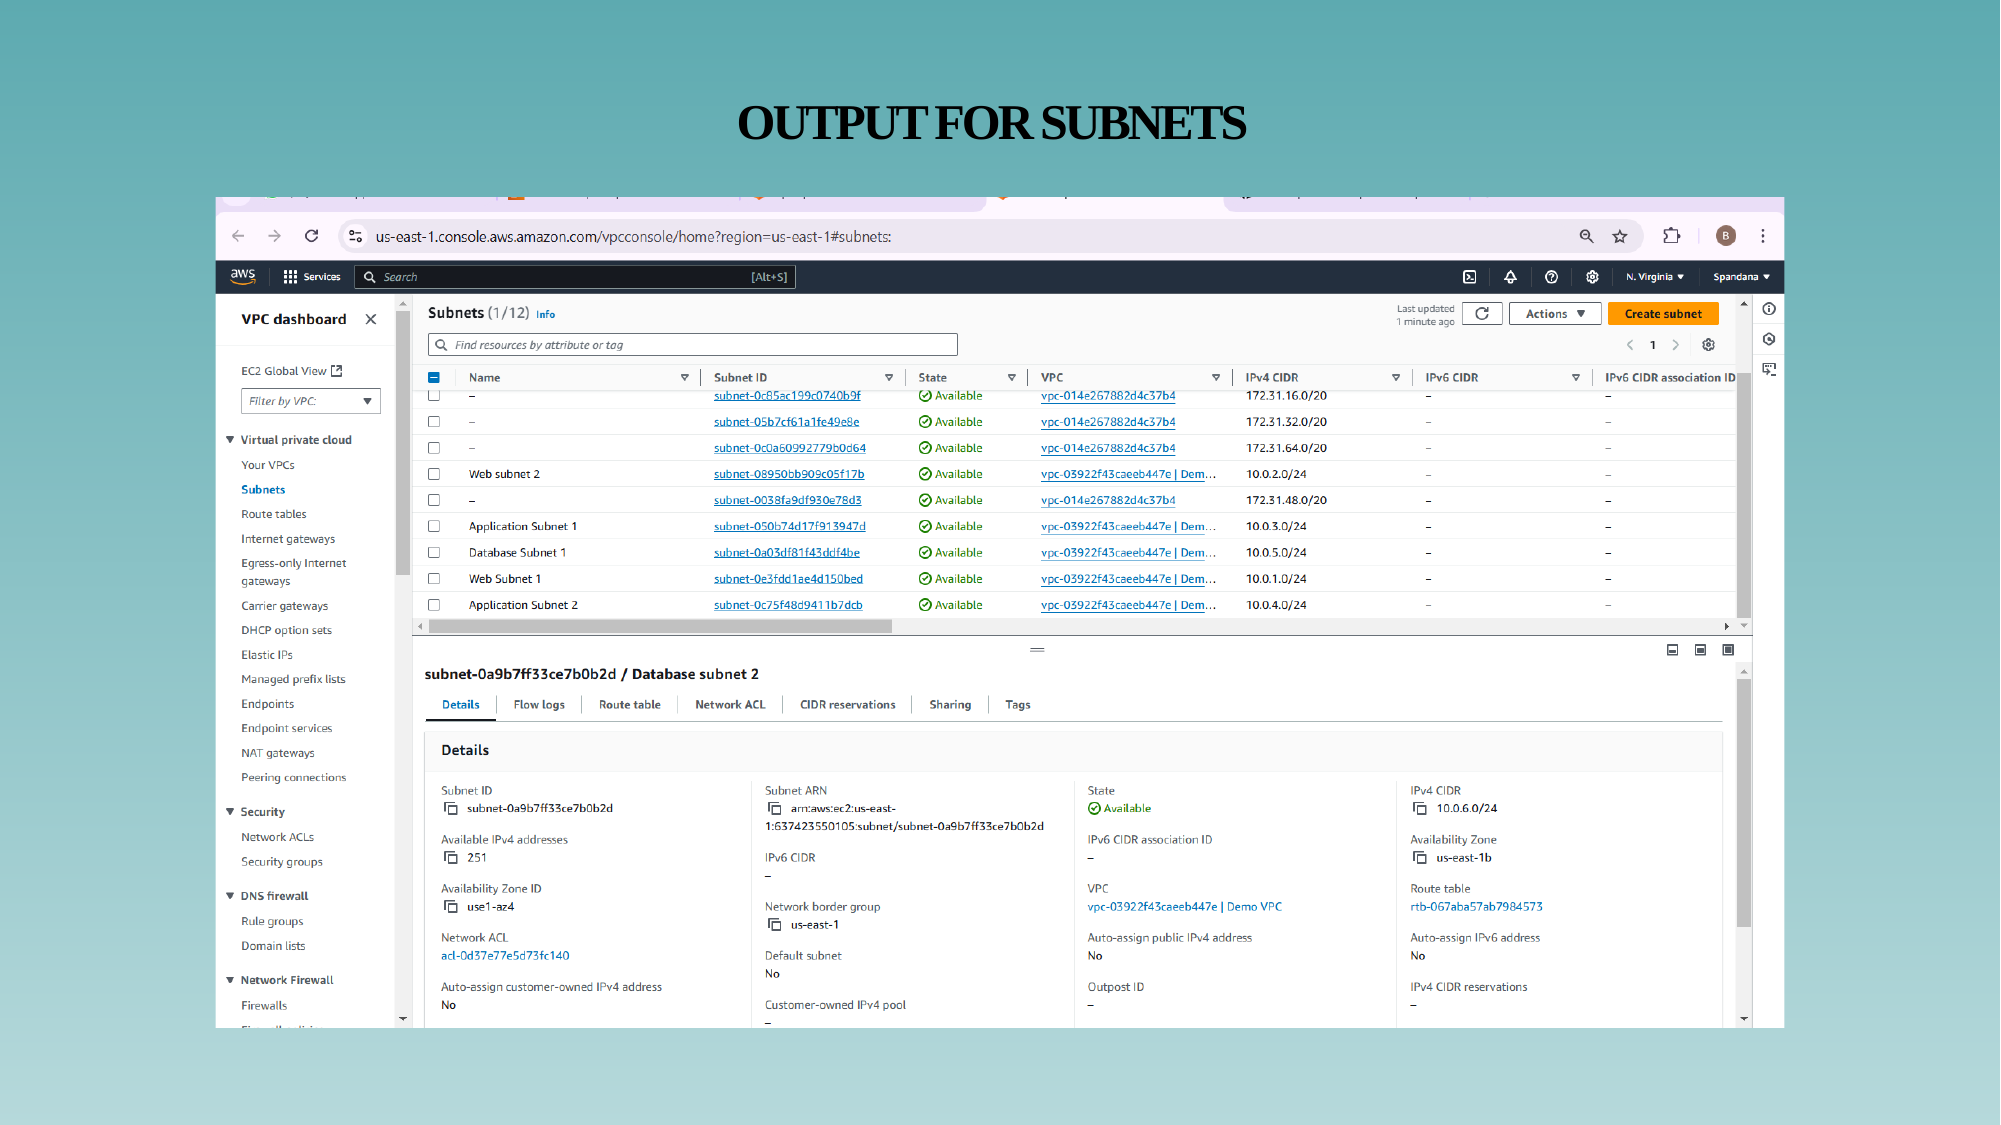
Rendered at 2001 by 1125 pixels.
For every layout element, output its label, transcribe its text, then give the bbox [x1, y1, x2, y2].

picture [215, 197, 1785, 1028]
title OUTPUT FOR SUBNETS [215, 55, 1785, 191]
